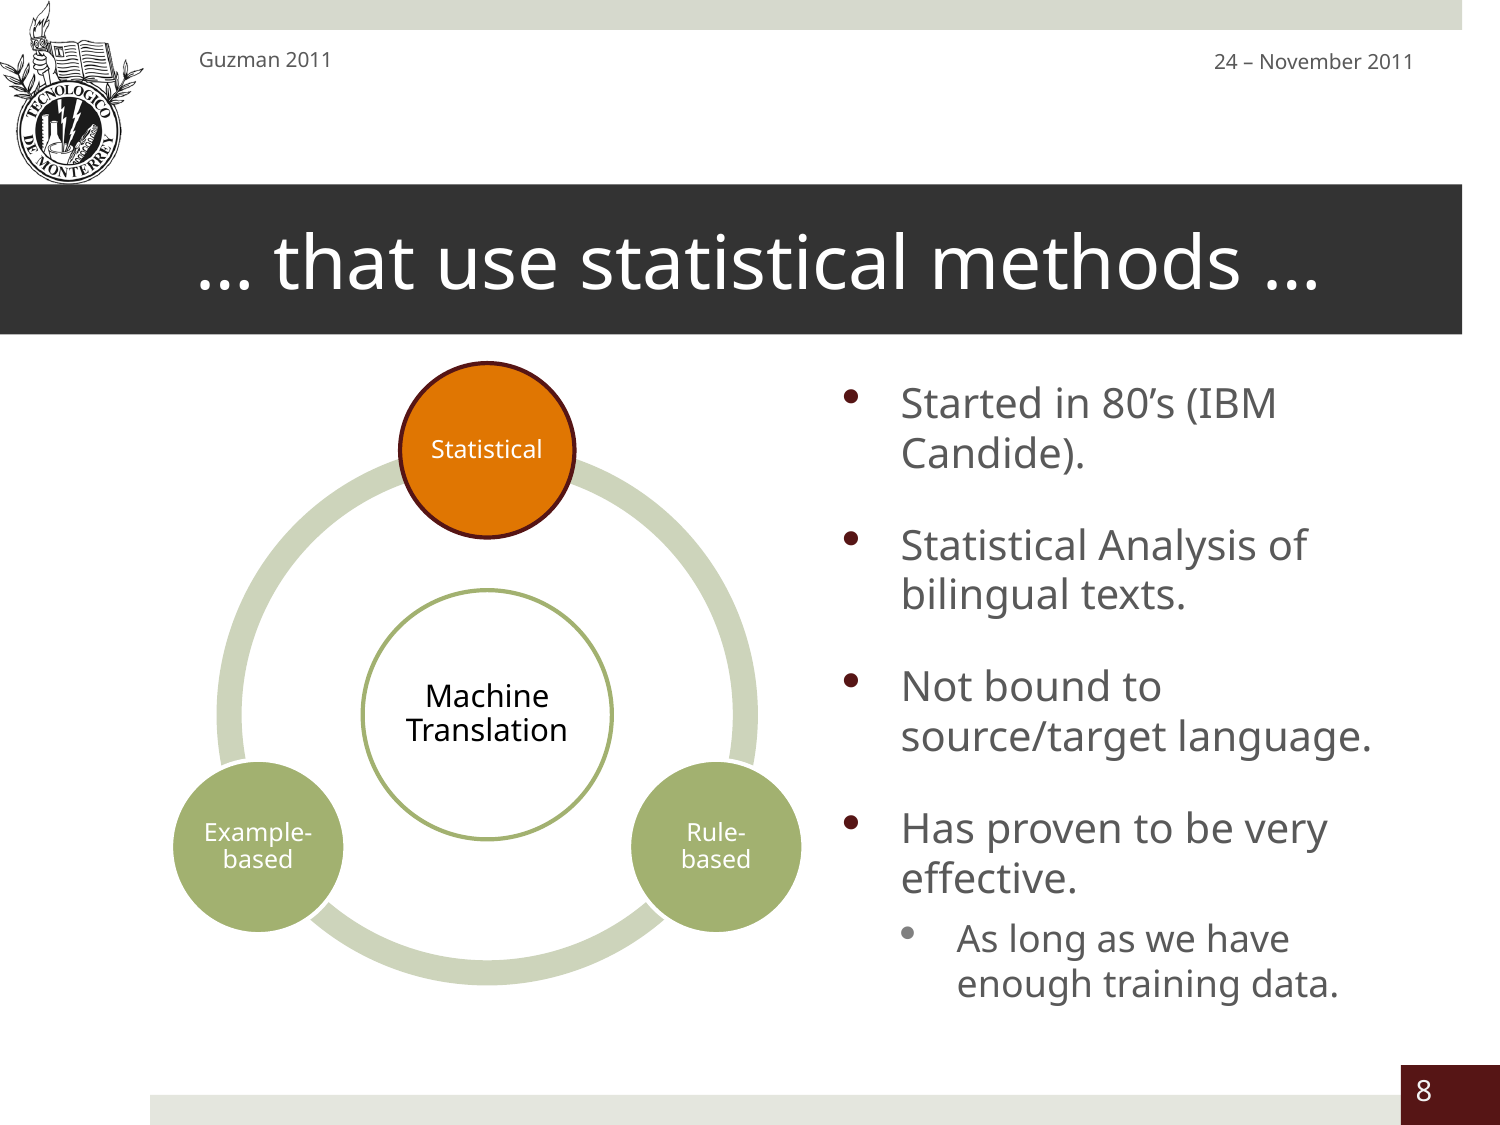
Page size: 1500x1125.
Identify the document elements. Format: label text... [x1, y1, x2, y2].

title … that use statistical methods … [0, 184, 1463, 335]
footer Guzman 2011 [183, 30, 659, 91]
picture [0, 0, 145, 184]
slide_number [1079, 30, 1430, 91]
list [67, 362, 907, 1021]
text_box Started in 80’s (IBM Candide). Statistical Analysis of bilingual texts. Not bound to source/target language. Has proven to be very eﬀective. As long as we have enough training data. [829, 368, 1447, 1079]
